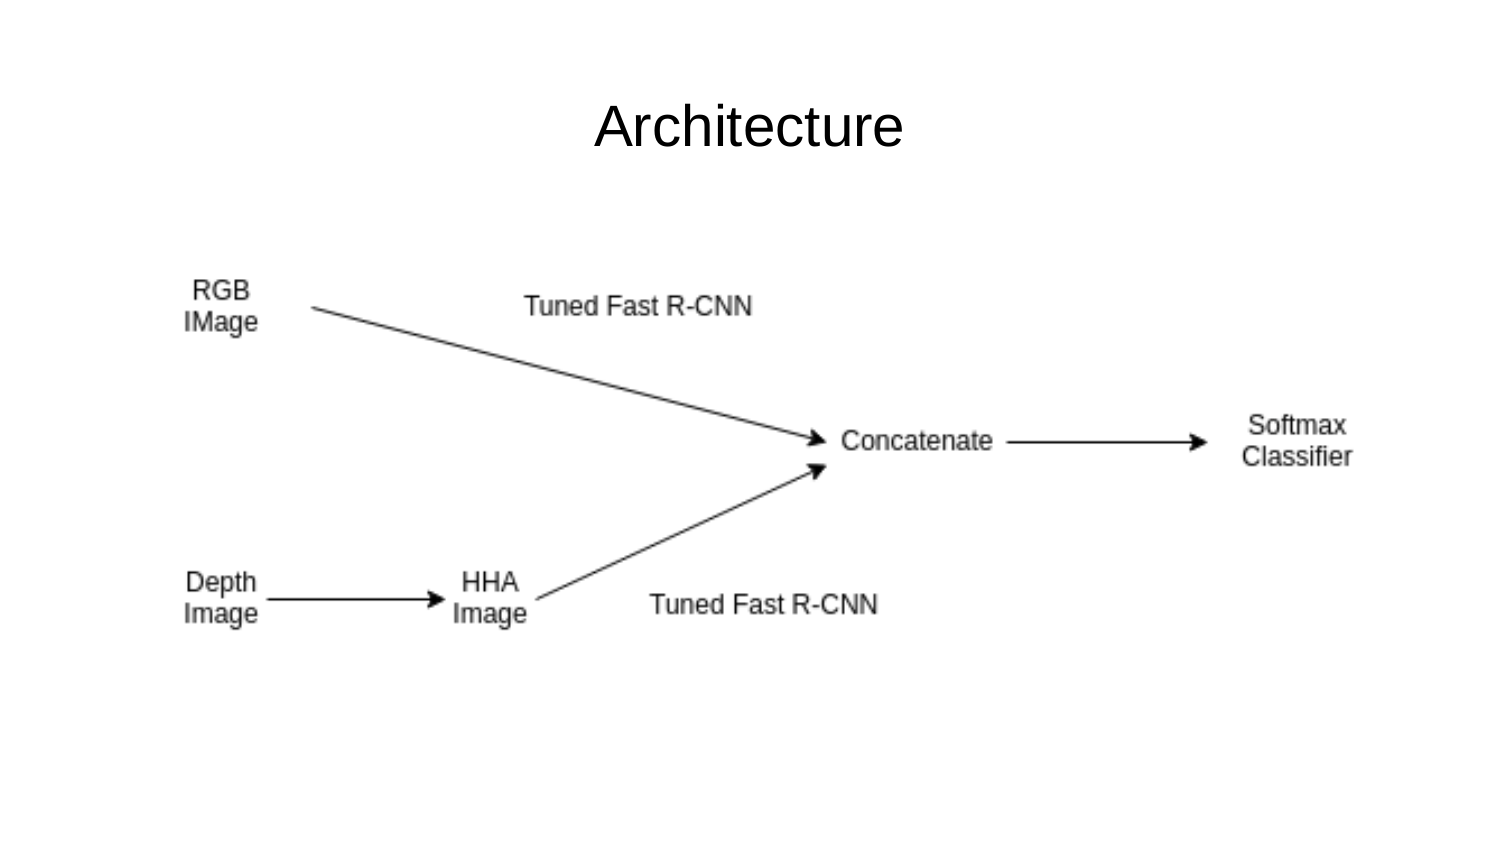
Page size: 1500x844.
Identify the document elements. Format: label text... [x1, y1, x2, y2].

picture [177, 278, 1356, 646]
title Architecture [51, 72, 1449, 167]
